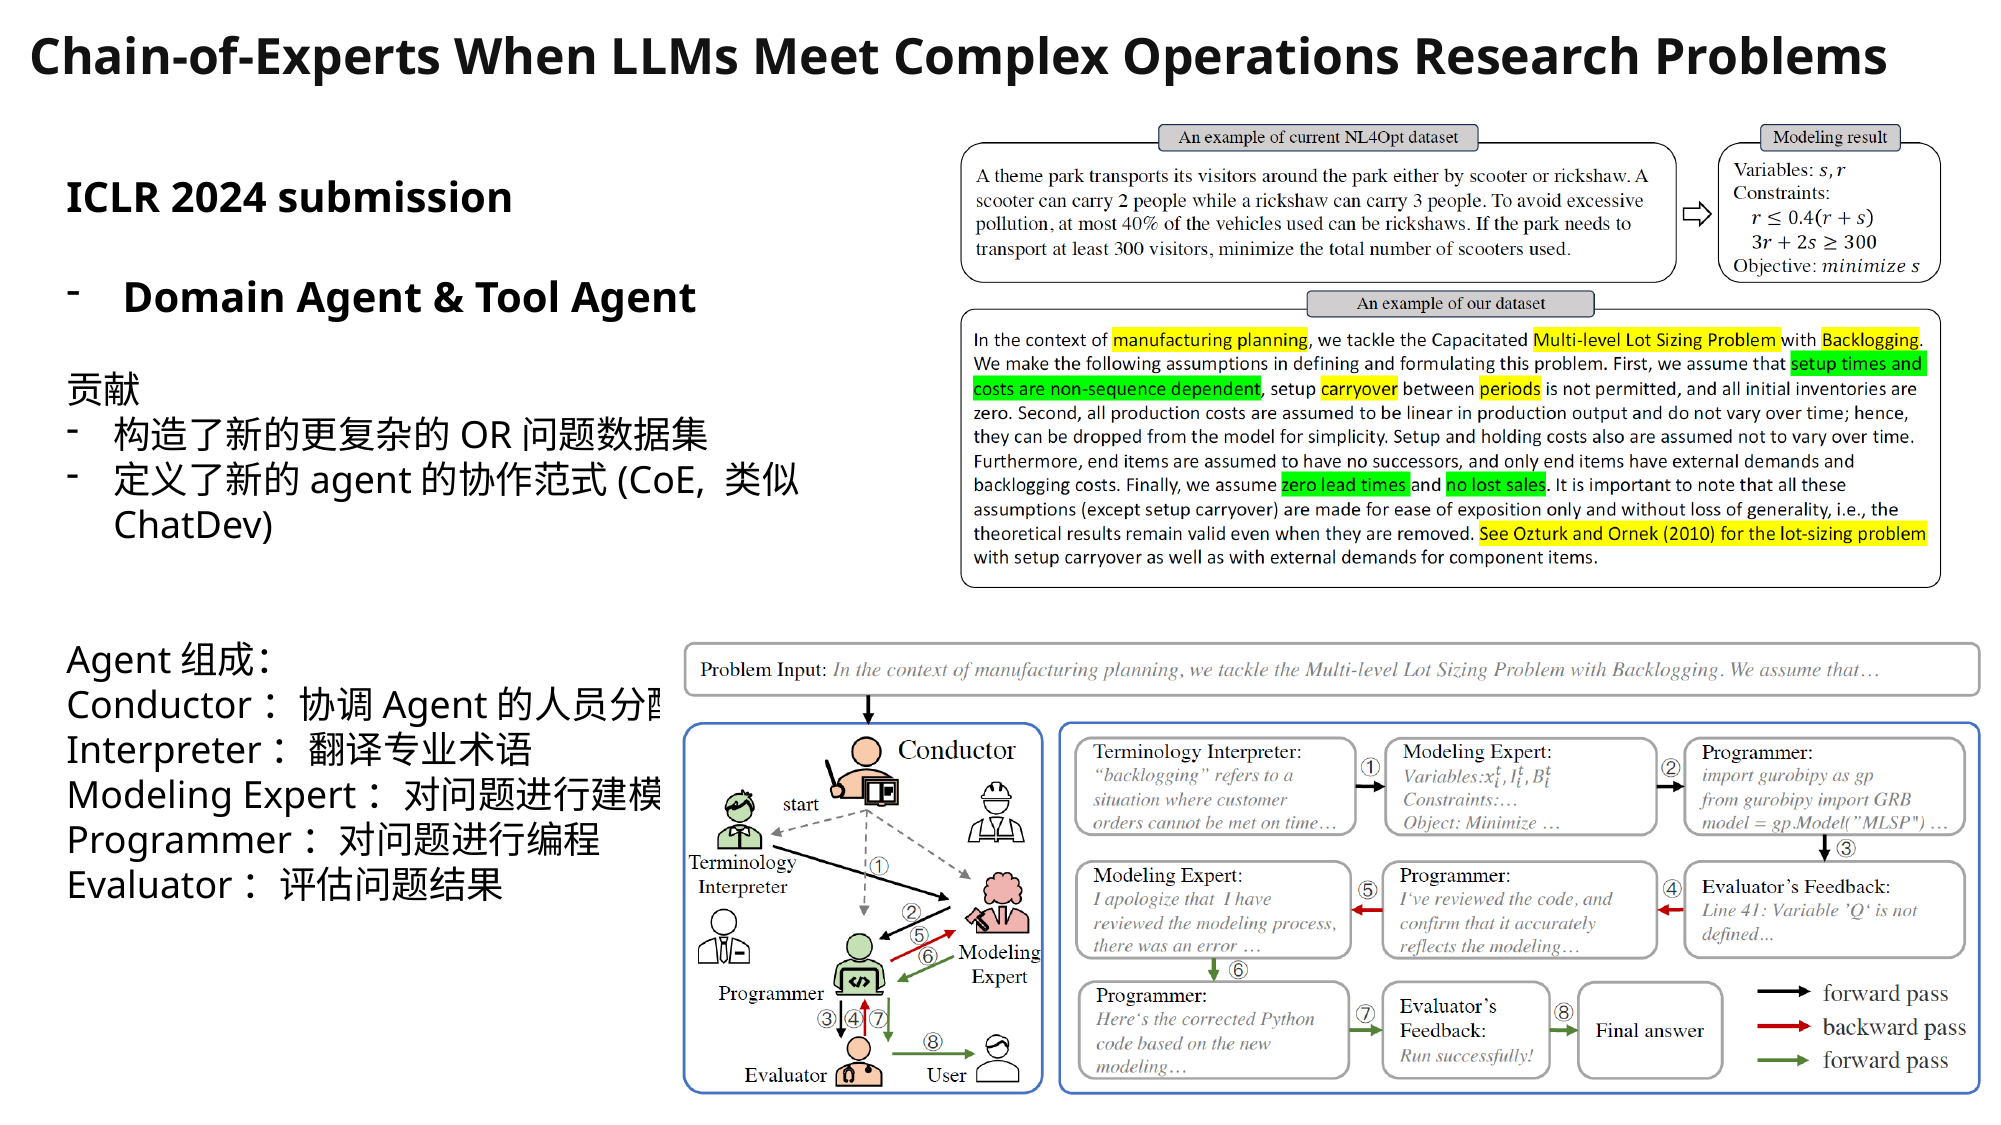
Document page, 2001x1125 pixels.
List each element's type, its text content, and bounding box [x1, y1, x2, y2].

picture [660, 92, 2000, 1109]
text_box ICLR 2024 submission Domain Agent & Tool Agent 贡献 构造了新的更复杂的OR问题数据集 定义了新的agent的协作范式(CoE, 类似ChatDev) Agent组成： Conductor：协调Agent的人员分配 Interpreter：翻译专业术语 Modeling Expert：对问题进行建模 Programmer：对问题进行编程 Evaluator：评估问题结果 [51, 163, 918, 1049]
text_box Chain-of-Experts When LLMs Meet Complex Operations Research Problems [14, 16, 1961, 92]
